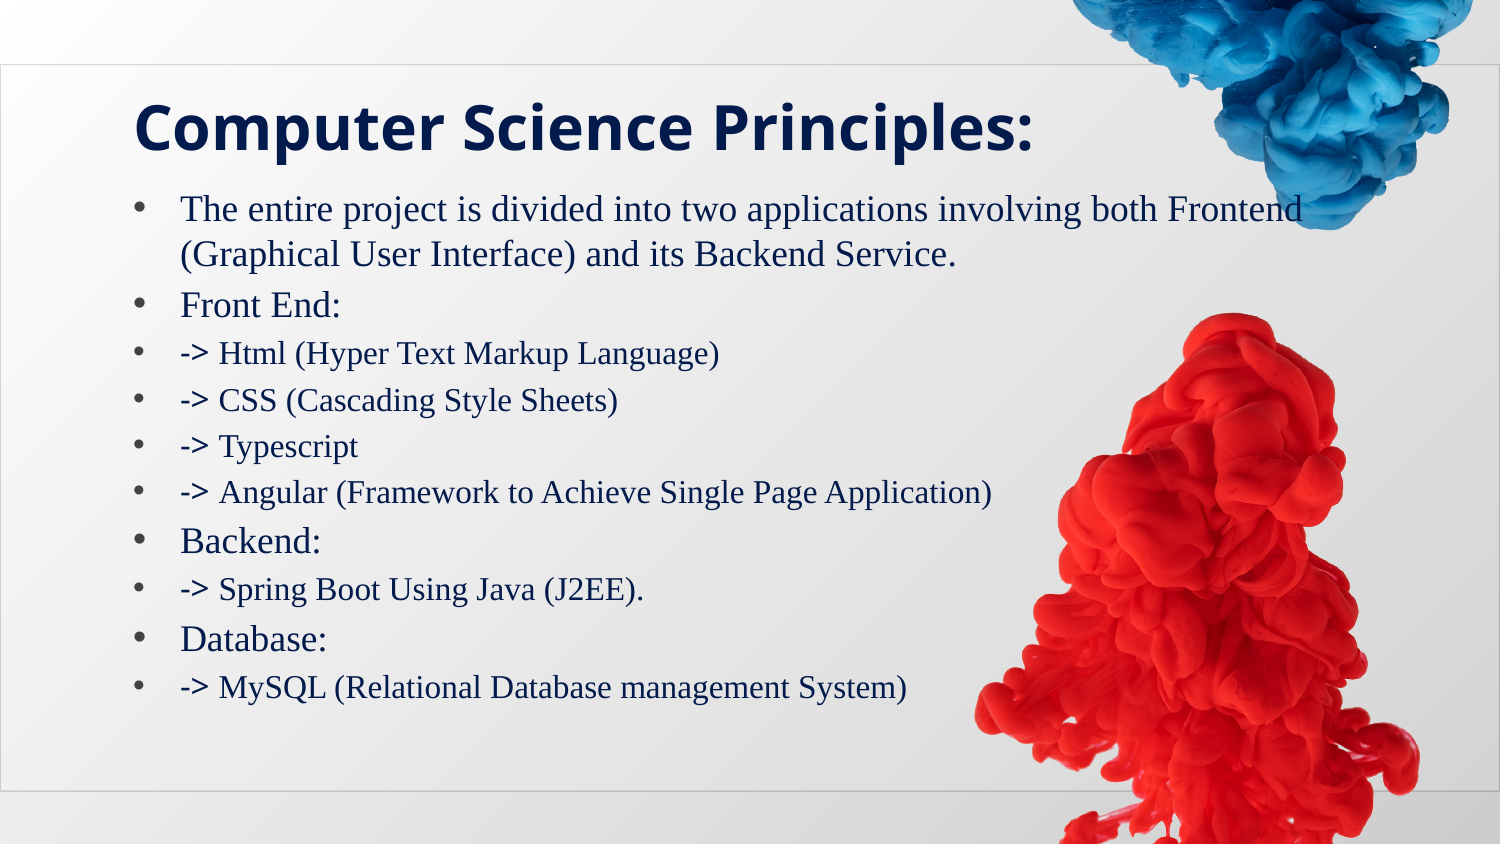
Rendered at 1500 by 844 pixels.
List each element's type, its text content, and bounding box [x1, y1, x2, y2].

list The entire project is divided into two applications involving both Frontend (Graphical User Interface) and its Backend Service. Front End: -> Html (Hyper Text Markup Language) -> CSS (Cascading Style Sheets) -> Typescript -> Angular (Framework to Achieve Single Page Application) Backend: -> Spring Boot Using Java (J2EE). Database: -> MySQL (Relational Database management System) [118, 169, 1166, 756]
picture [916, 0, 1500, 844]
title Computer Science Principles: [118, 72, 1166, 169]
